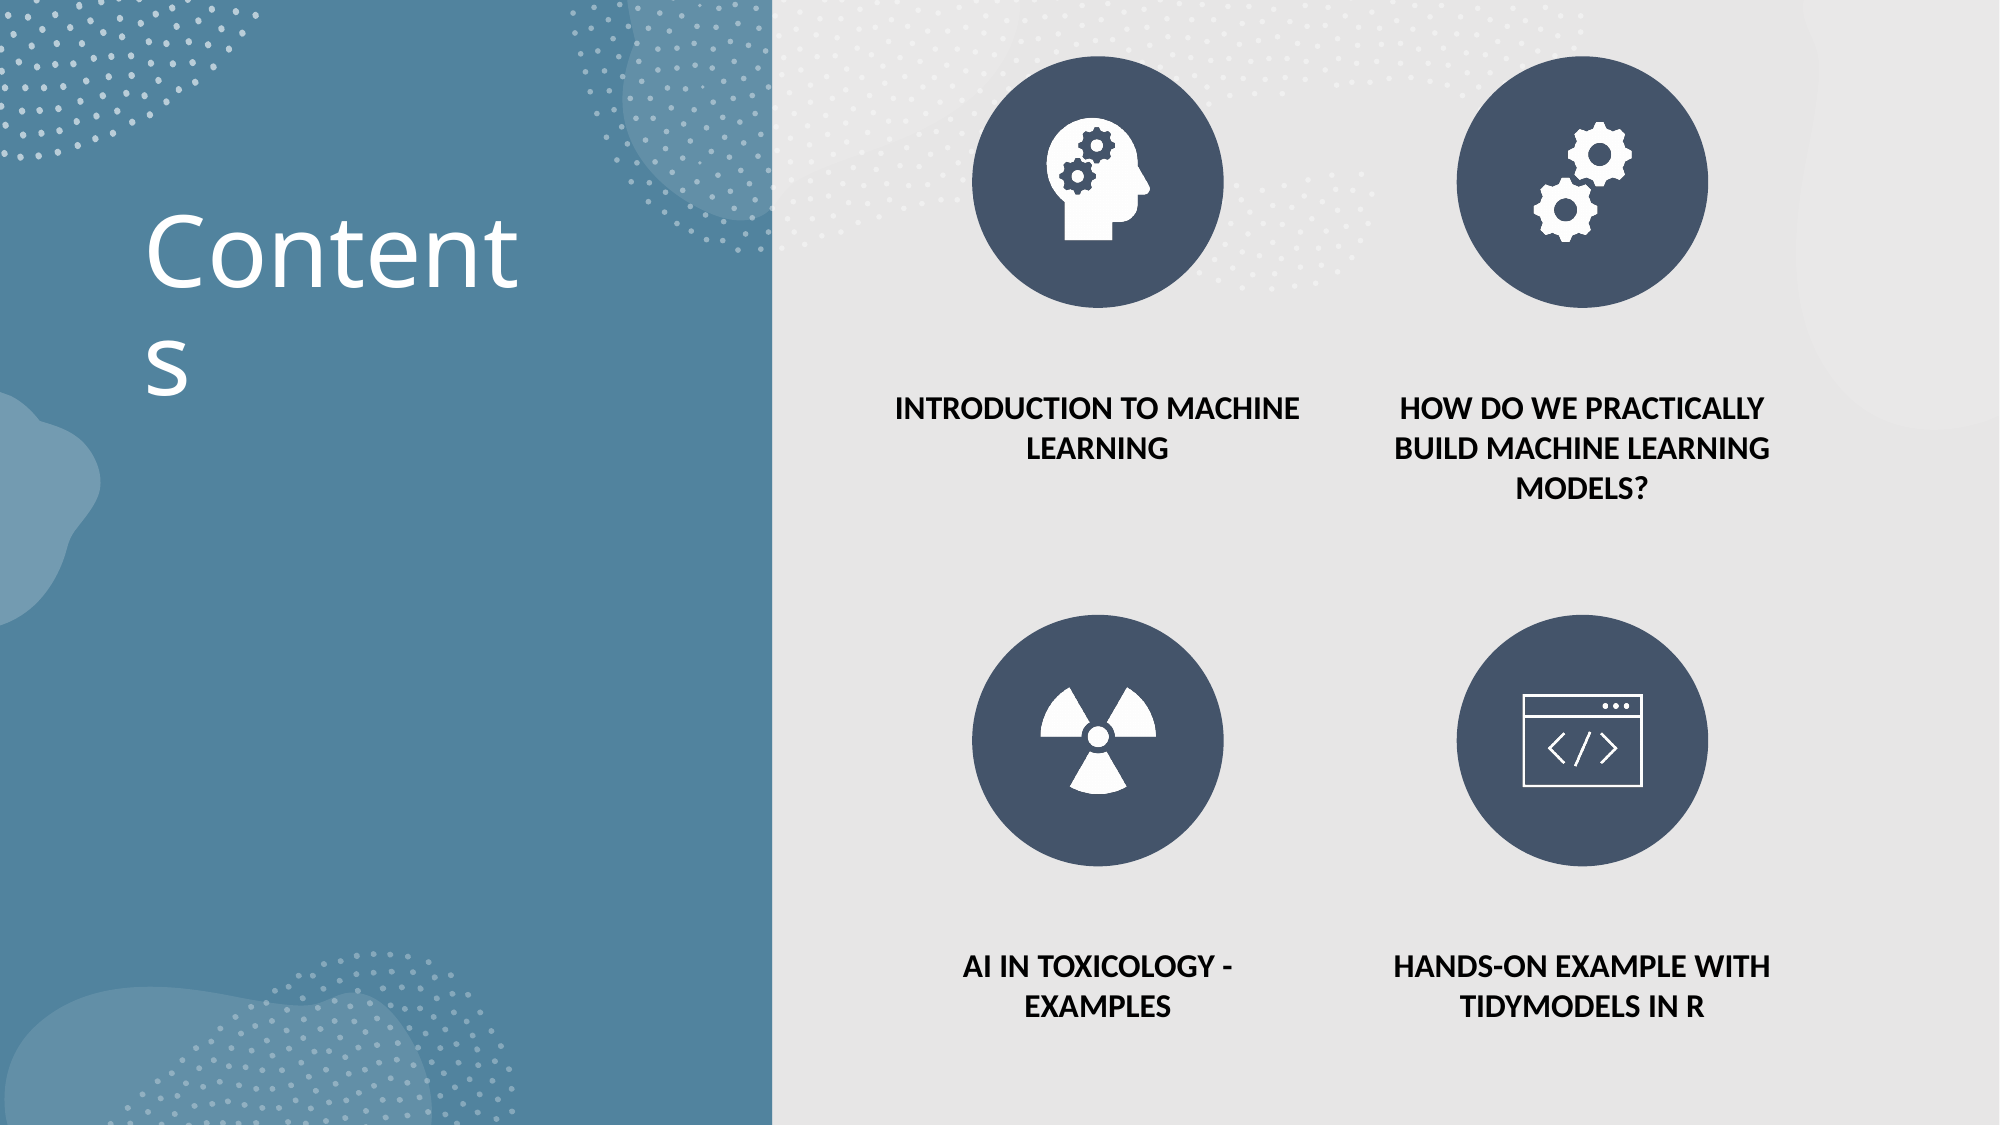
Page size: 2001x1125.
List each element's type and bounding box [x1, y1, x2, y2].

list [817, 37, 1863, 1089]
text_box [0, 0, 2000, 1125]
